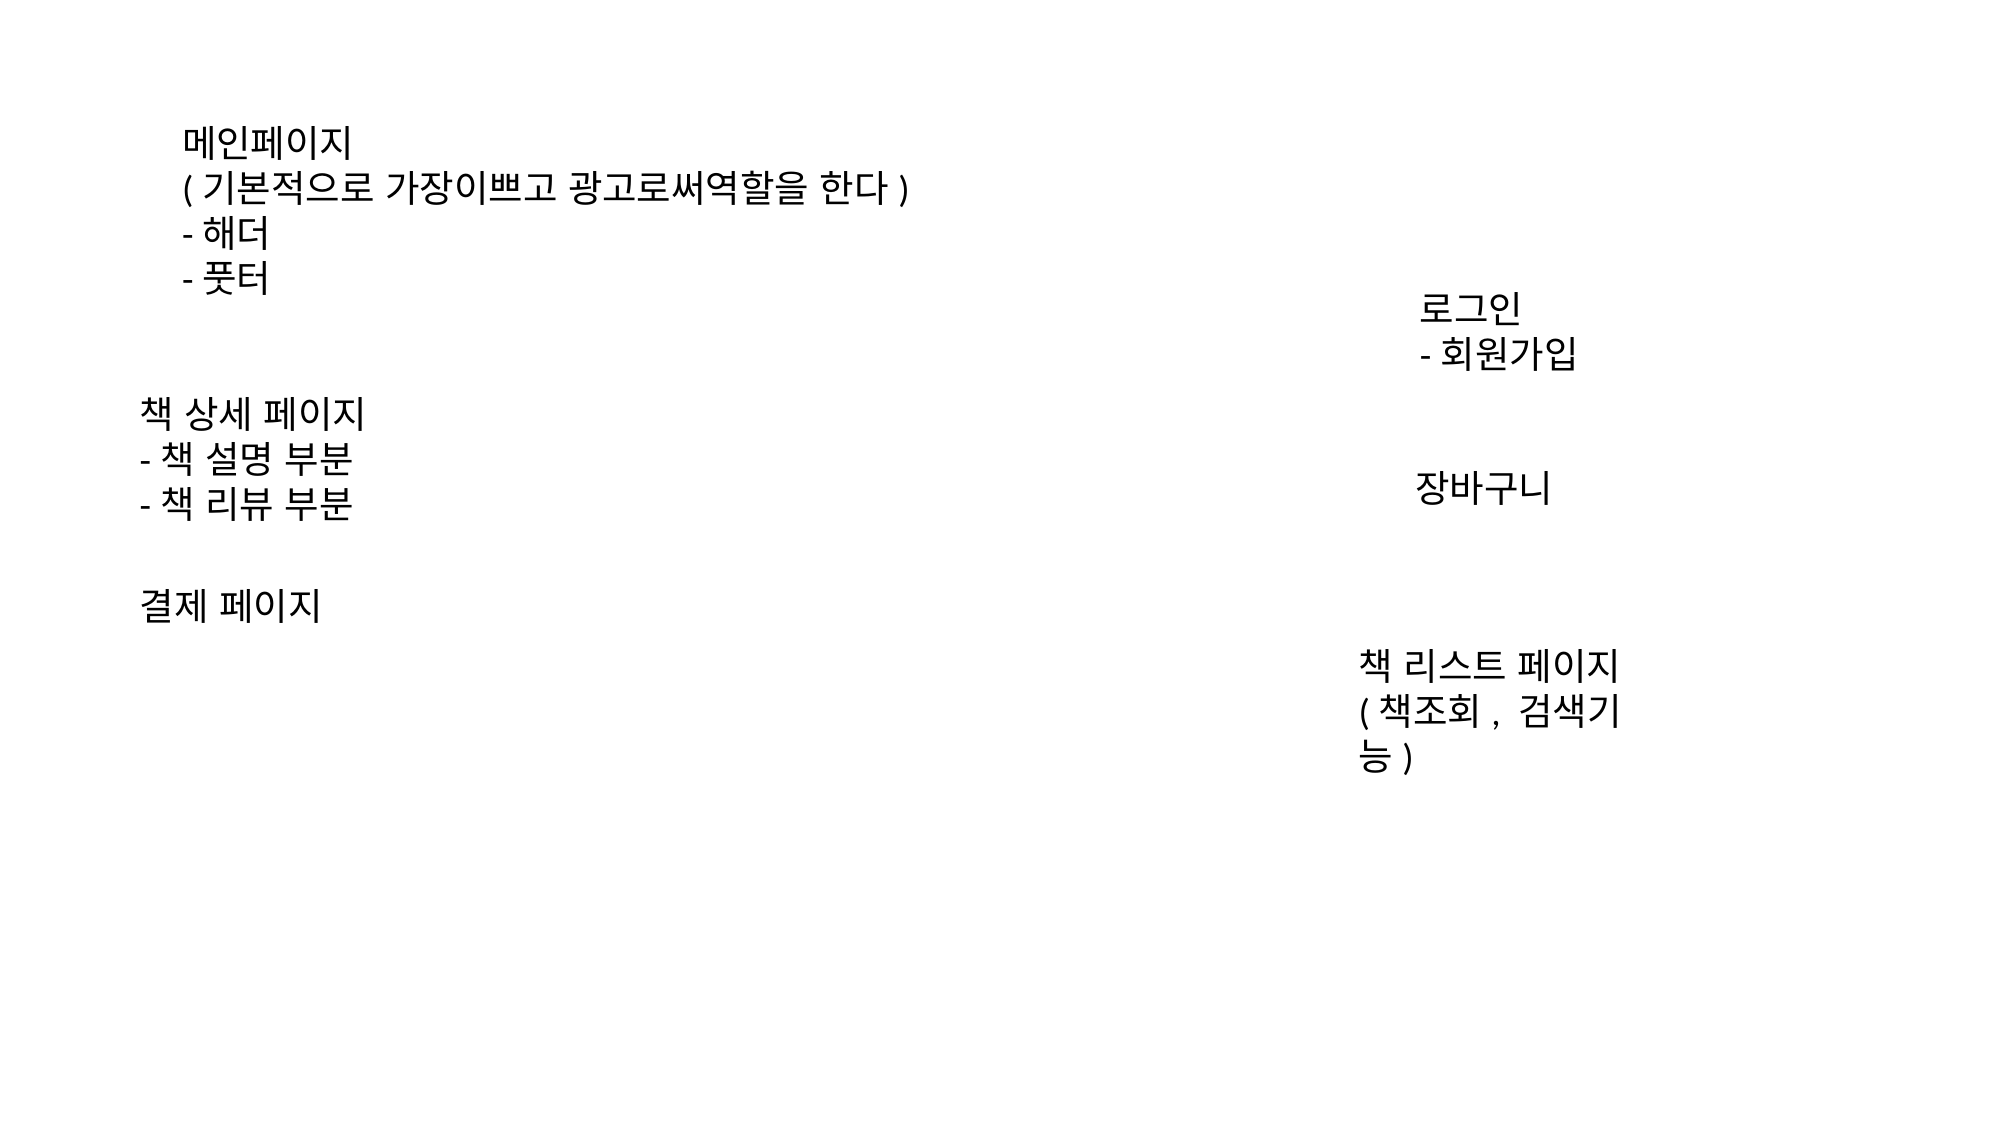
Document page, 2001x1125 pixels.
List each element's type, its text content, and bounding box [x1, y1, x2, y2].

text_box 메인페이지 (기본적으로 가장이쁘고 광고로써역할을 한다) -해더 -풋터 [167, 112, 925, 308]
text_box 로그인 -회원가입 [1405, 278, 1638, 383]
text_box 책 상세 페이지 -책 설명 부분 -책 리뷰 부분 [124, 383, 416, 534]
text_box 장바구니 [1400, 458, 1607, 518]
text_box 결제 페이지 [124, 575, 360, 636]
text_box 책 리스트 페이지 (책조회, 검색기능) [1343, 635, 1674, 785]
